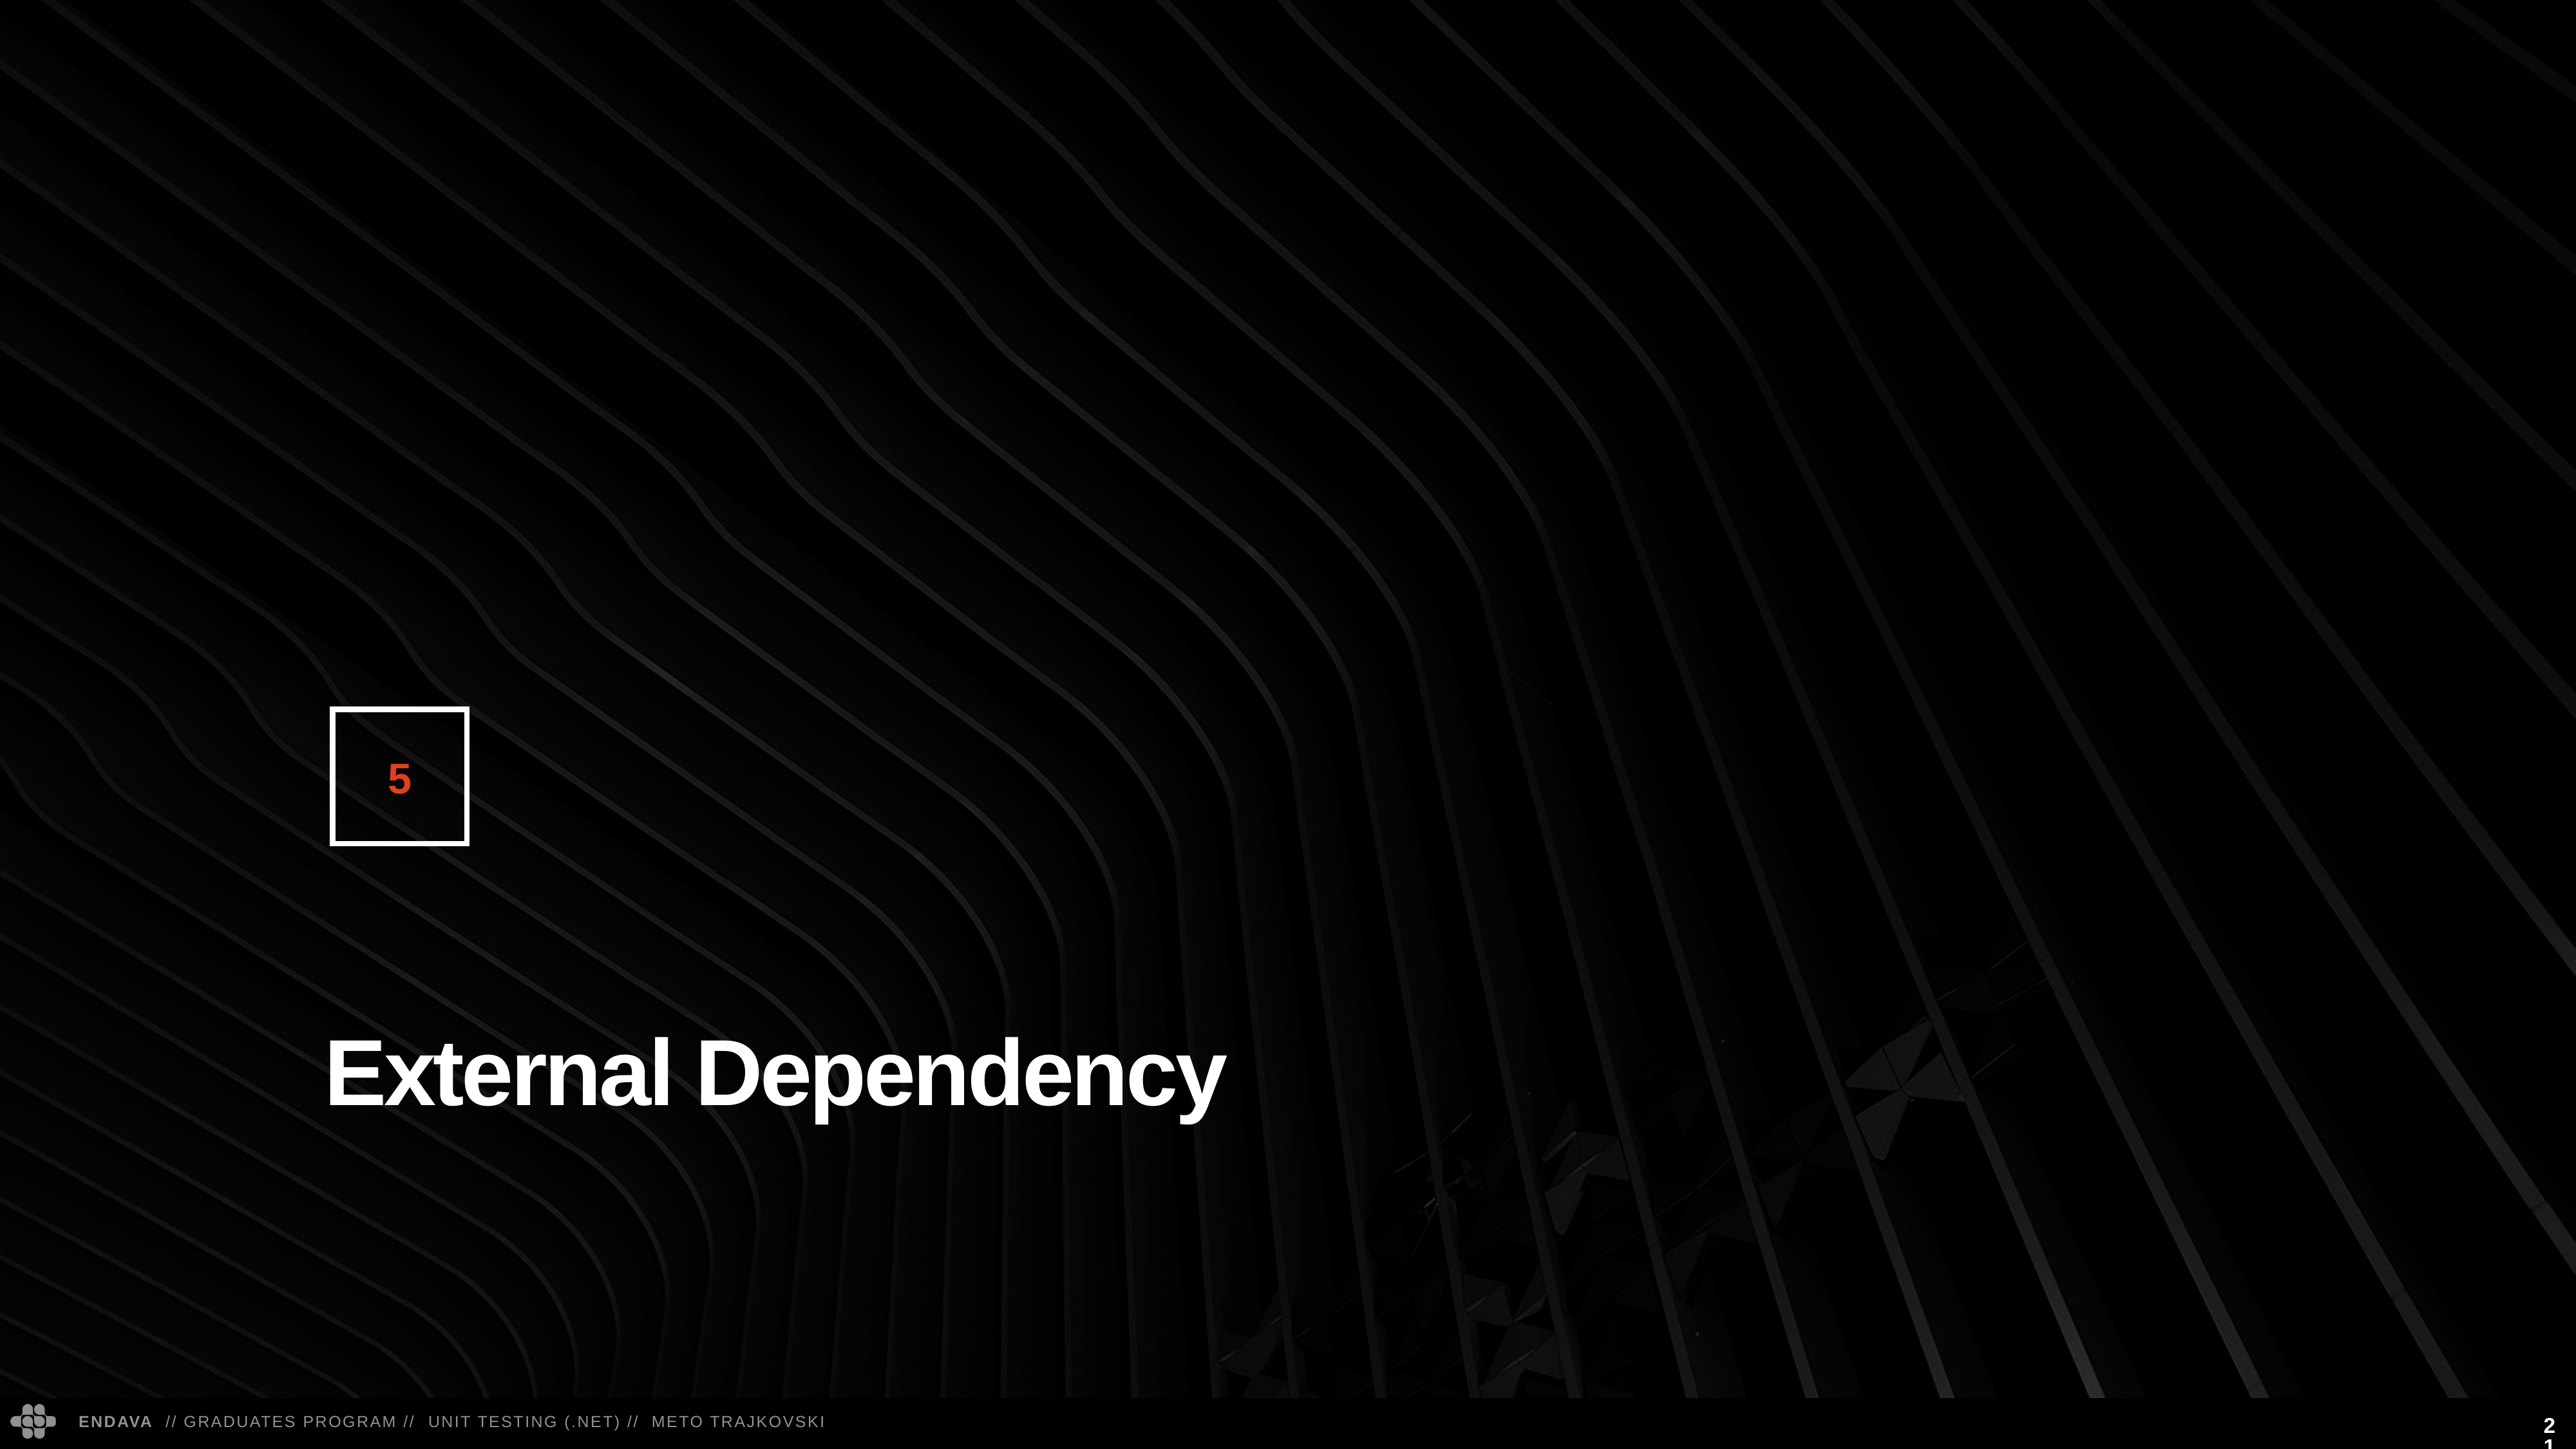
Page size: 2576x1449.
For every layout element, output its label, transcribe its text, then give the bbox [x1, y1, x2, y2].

slide_number 21 [2535, 1403, 2565, 1445]
picture [0, 0, 2576, 1398]
